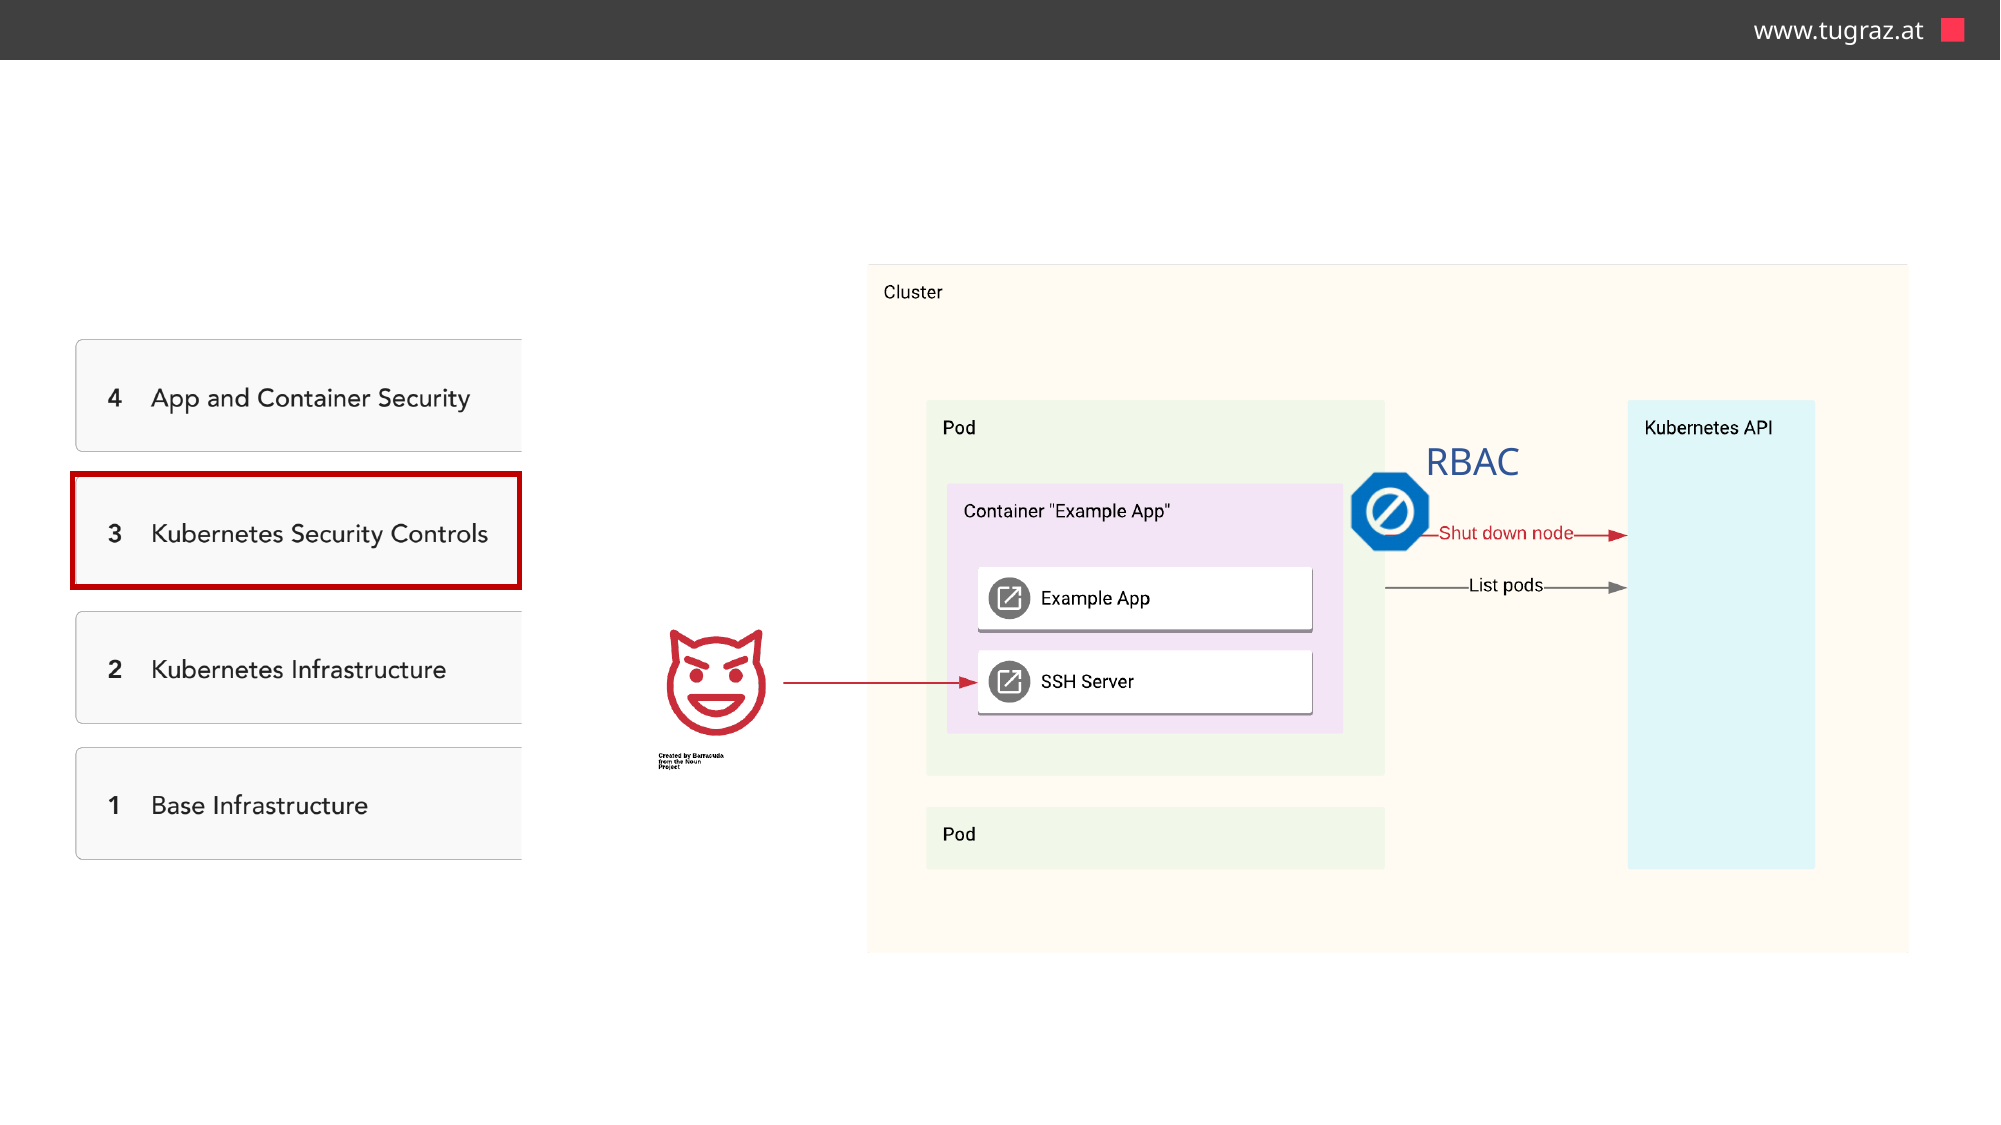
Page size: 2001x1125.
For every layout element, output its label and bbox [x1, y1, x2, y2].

list [635, 242, 1930, 1013]
picture [1338, 460, 1441, 563]
picture [70, 333, 522, 866]
